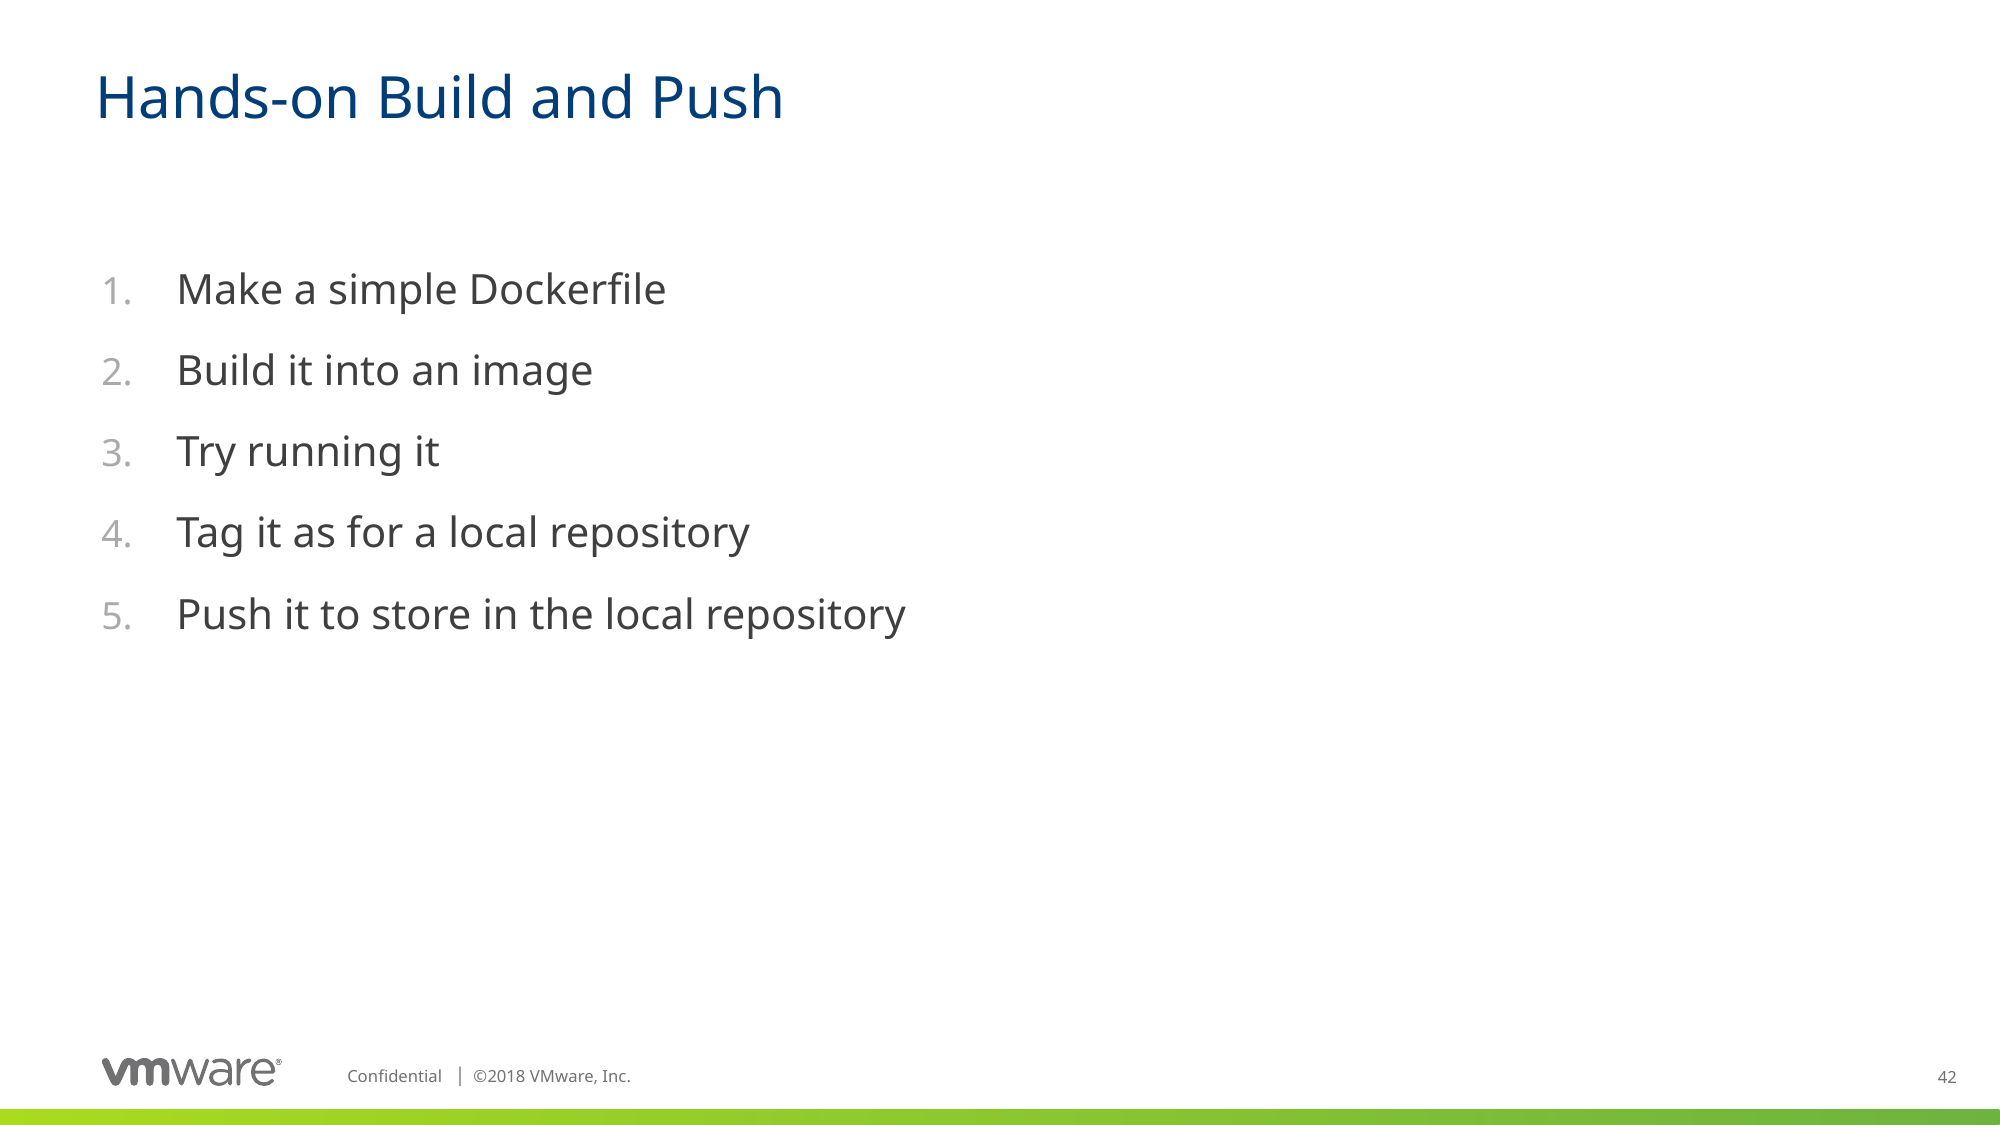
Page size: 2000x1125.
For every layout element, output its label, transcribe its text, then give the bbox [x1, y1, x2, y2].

title Hands-on Build and Push [95, 67, 1900, 131]
list Make a simple Dockerfile Build it into an image Try running it Tag it as for a local repository Push it to store in the local repository [101, 262, 1902, 1013]
